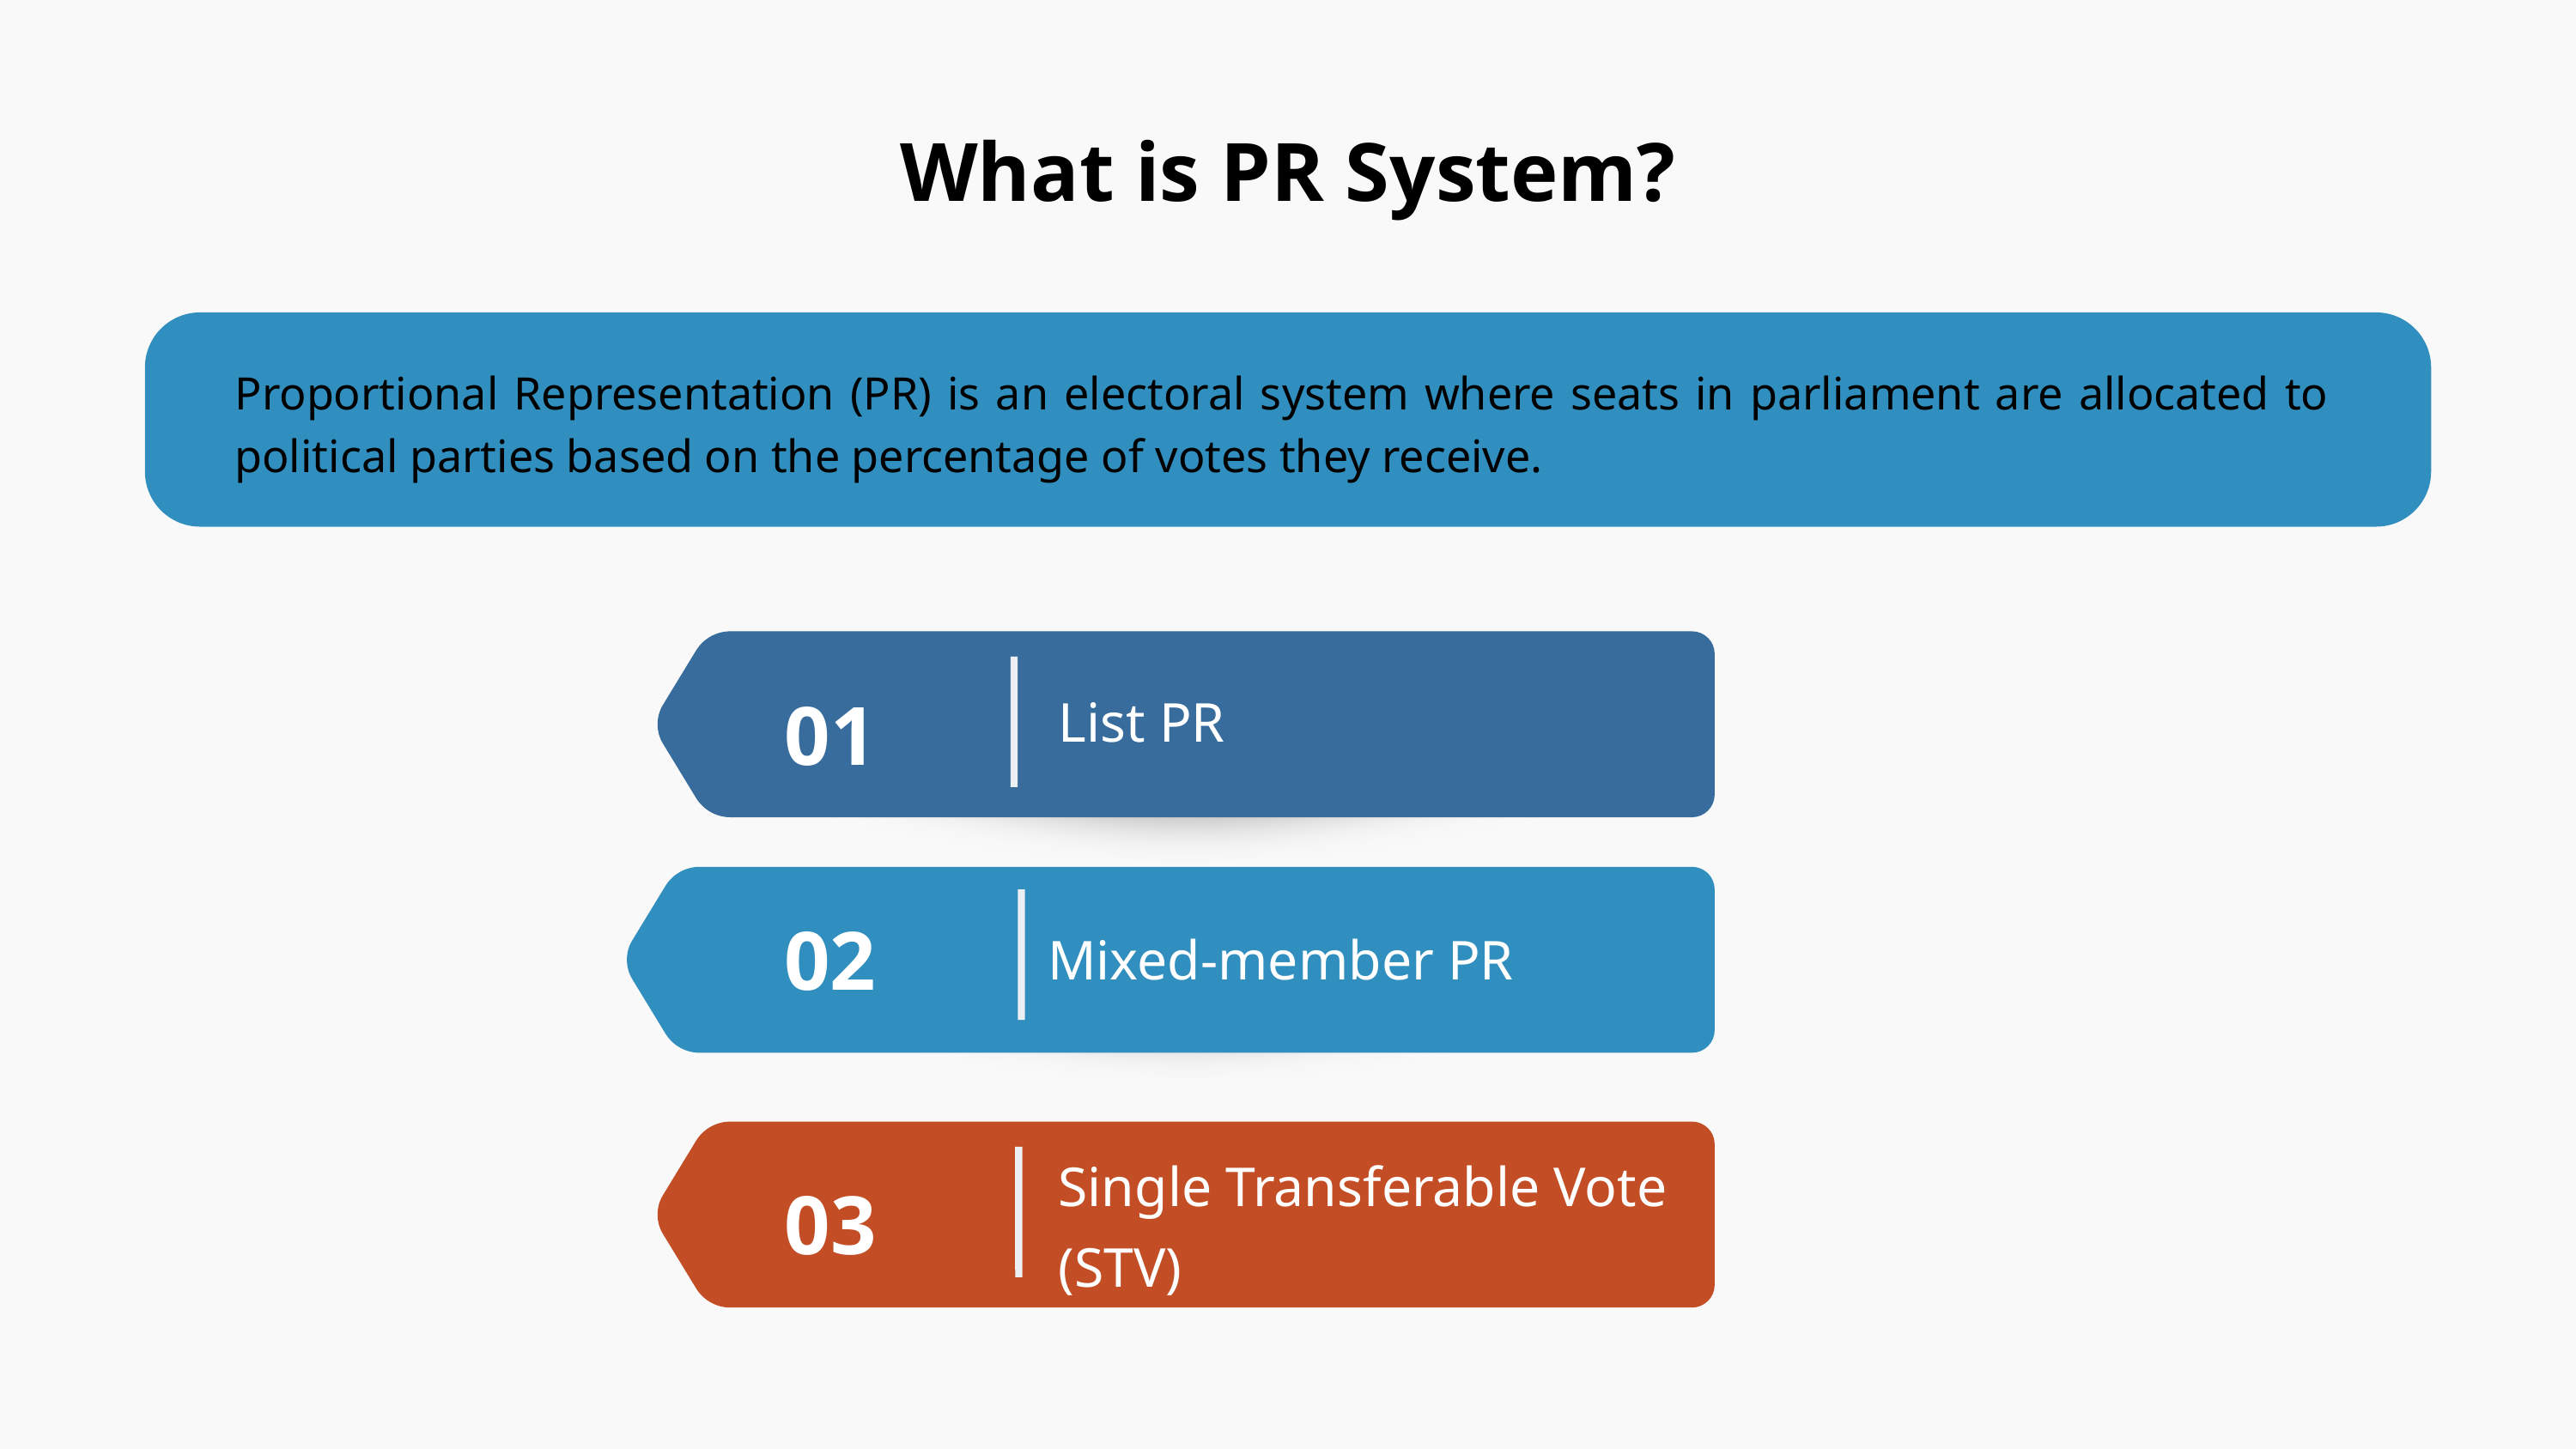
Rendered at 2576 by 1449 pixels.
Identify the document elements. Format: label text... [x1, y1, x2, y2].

text_box What is PR System? [420, 104, 2156, 218]
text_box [620, 631, 1716, 1308]
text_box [144, 312, 2432, 527]
